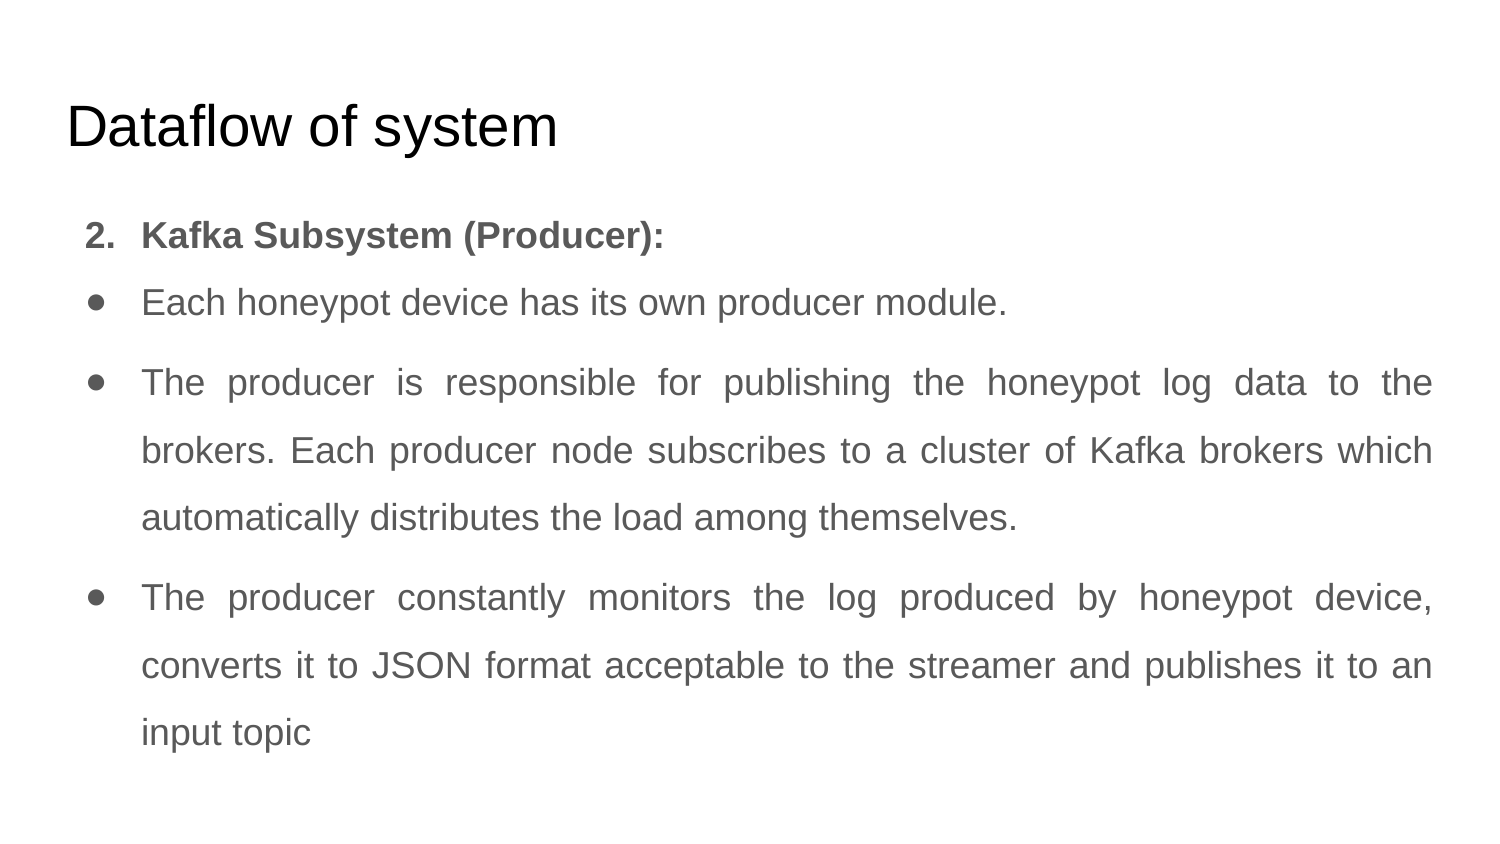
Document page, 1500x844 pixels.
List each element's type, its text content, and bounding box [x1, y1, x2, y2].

list Kafka Subsystem (Producer): Each honeypot device has its own producer module. The producer is responsible for publishing the honeypot log data to the brokers. Each producer node subscribes to a cluster of Kafka brokers which automatically distributes the load among themselves. The producer constantly monitors the log produced by honeypot device, converts it to JSON format acceptable to the streamer and publishes it to an input topic [51, 189, 1449, 750]
title Dataflow of system [51, 72, 1449, 167]
